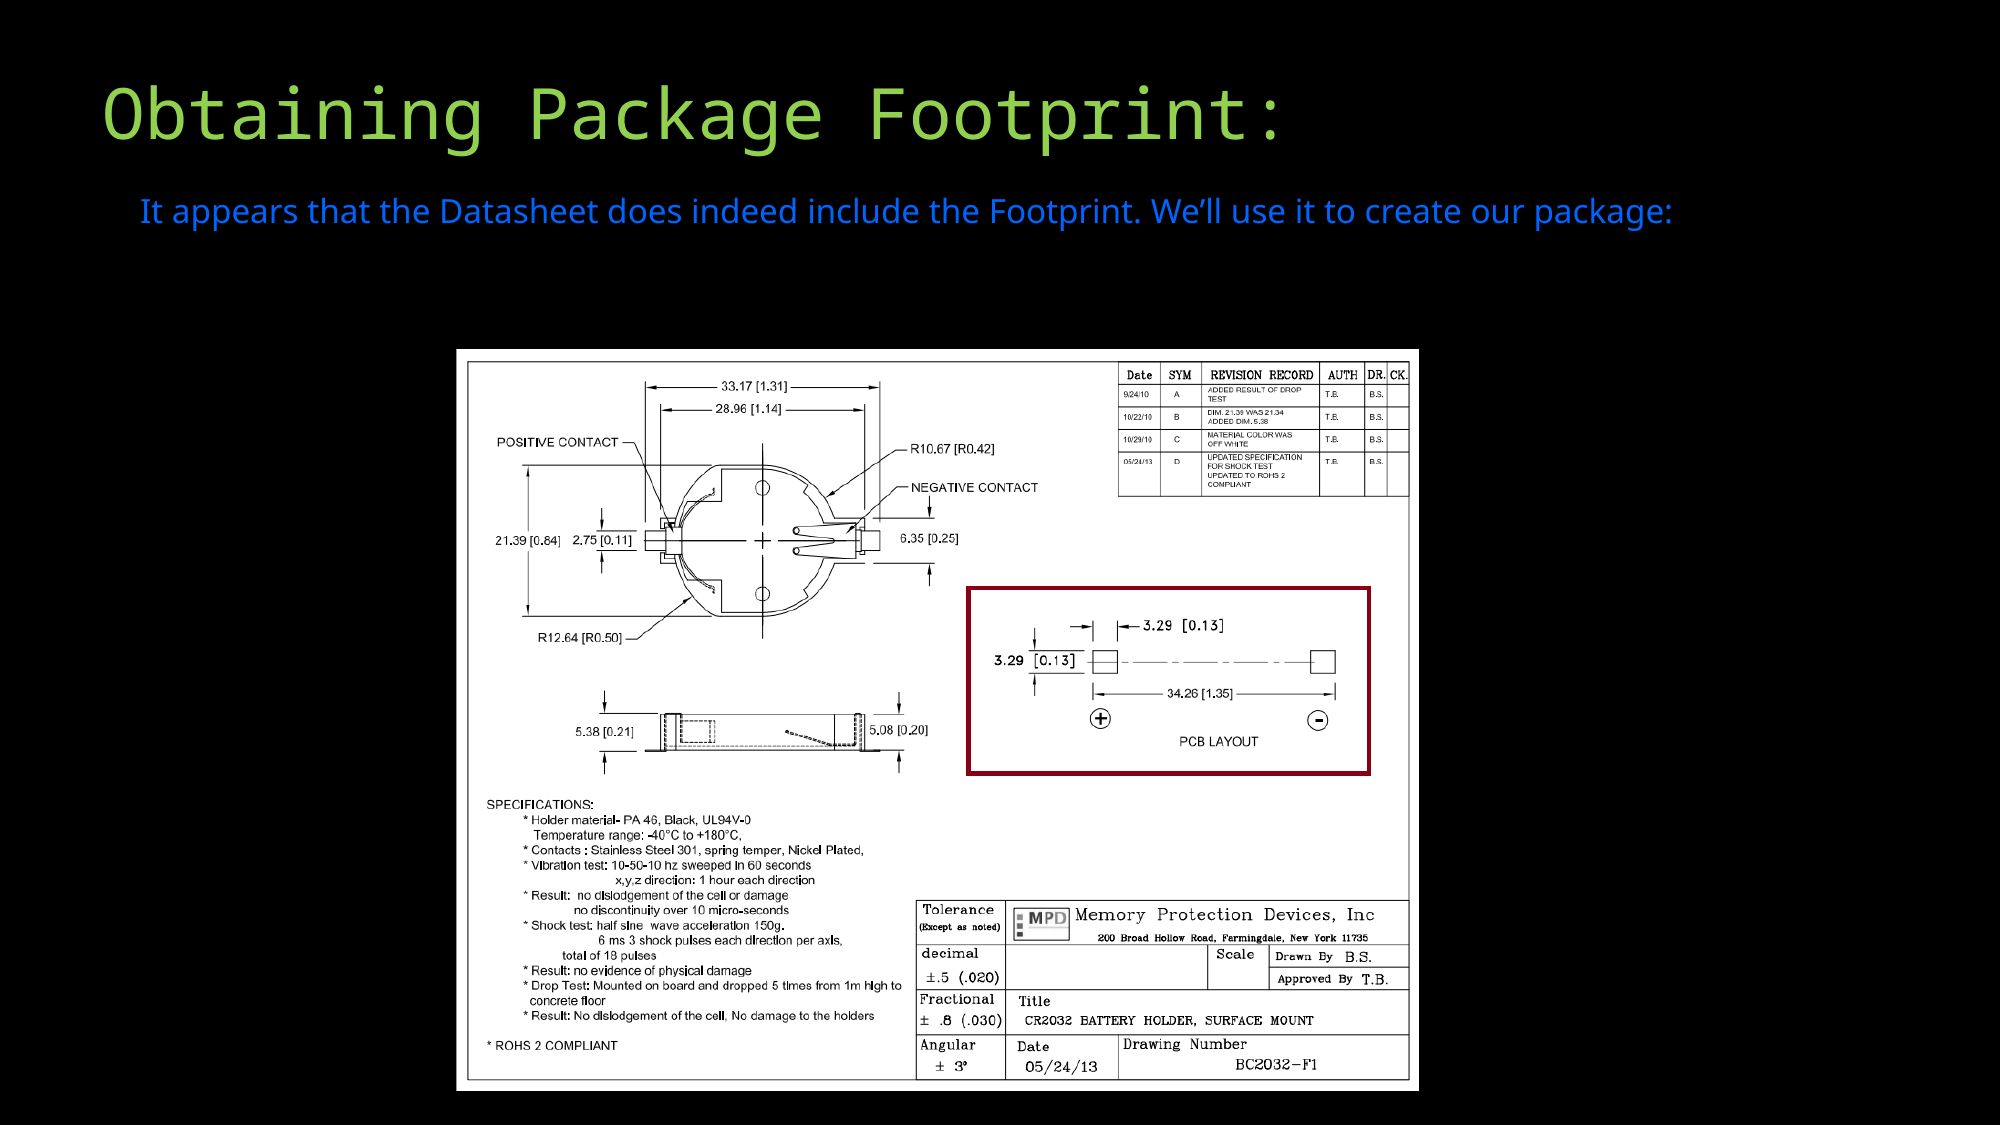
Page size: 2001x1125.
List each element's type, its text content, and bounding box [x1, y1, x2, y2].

picture [456, 349, 1419, 1091]
title Obtaining Package Footprint: [87, 37, 1738, 163]
list It appears that the Datasheet does indeed include the Footprint. We’ll use it to create our package: [125, 187, 1750, 1000]
